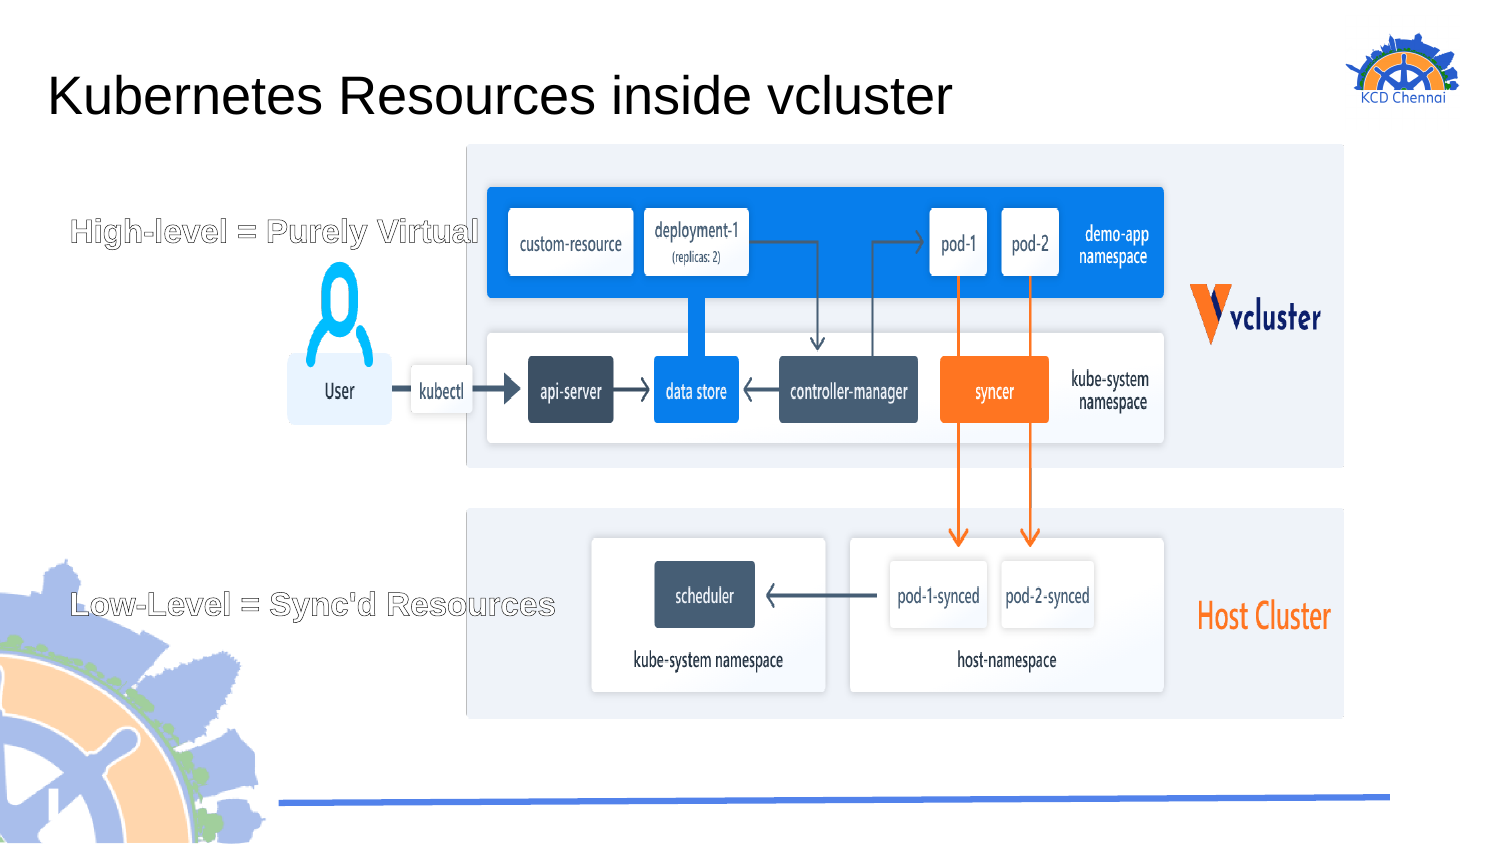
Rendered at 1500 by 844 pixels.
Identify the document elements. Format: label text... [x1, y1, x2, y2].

picture [1345, 15, 1460, 130]
title Kubernetes Resources inside vcluster [35, 54, 1014, 188]
text_box Low-Level = Sync'd Resources [54, 575, 281, 630]
picture [0, 472, 279, 844]
picture [287, 144, 1344, 719]
text_box High-level = Purely Virtual [54, 201, 281, 257]
